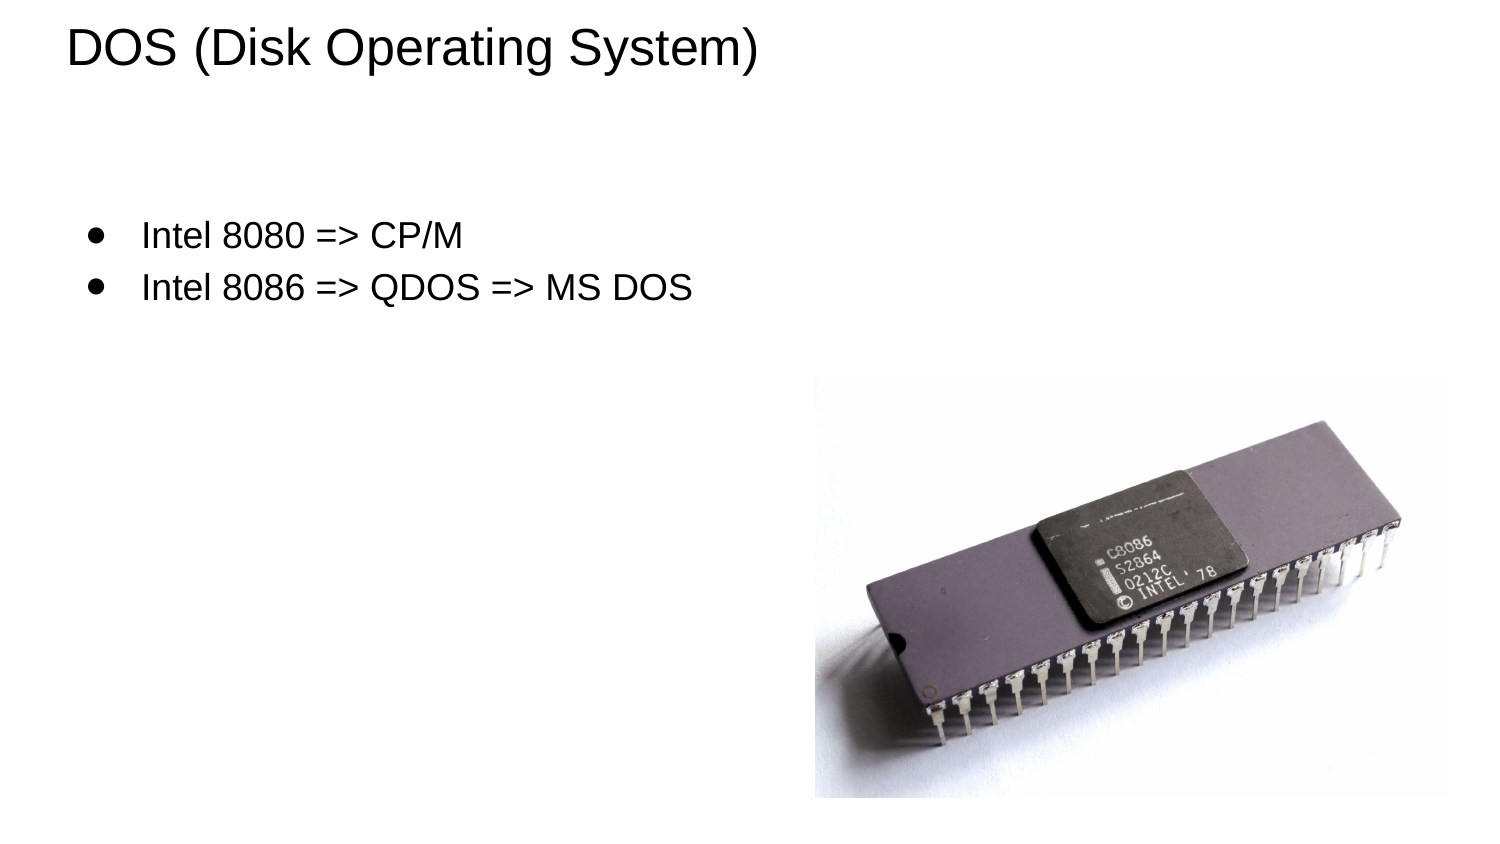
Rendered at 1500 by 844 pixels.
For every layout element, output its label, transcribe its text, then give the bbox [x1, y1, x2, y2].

list Intel 8080 => CP/M Intel 8086 => QDOS => MS DOS [51, 189, 1449, 750]
title DOS (Disk Operating System) [51, 0, 1449, 92]
picture [815, 375, 1450, 799]
